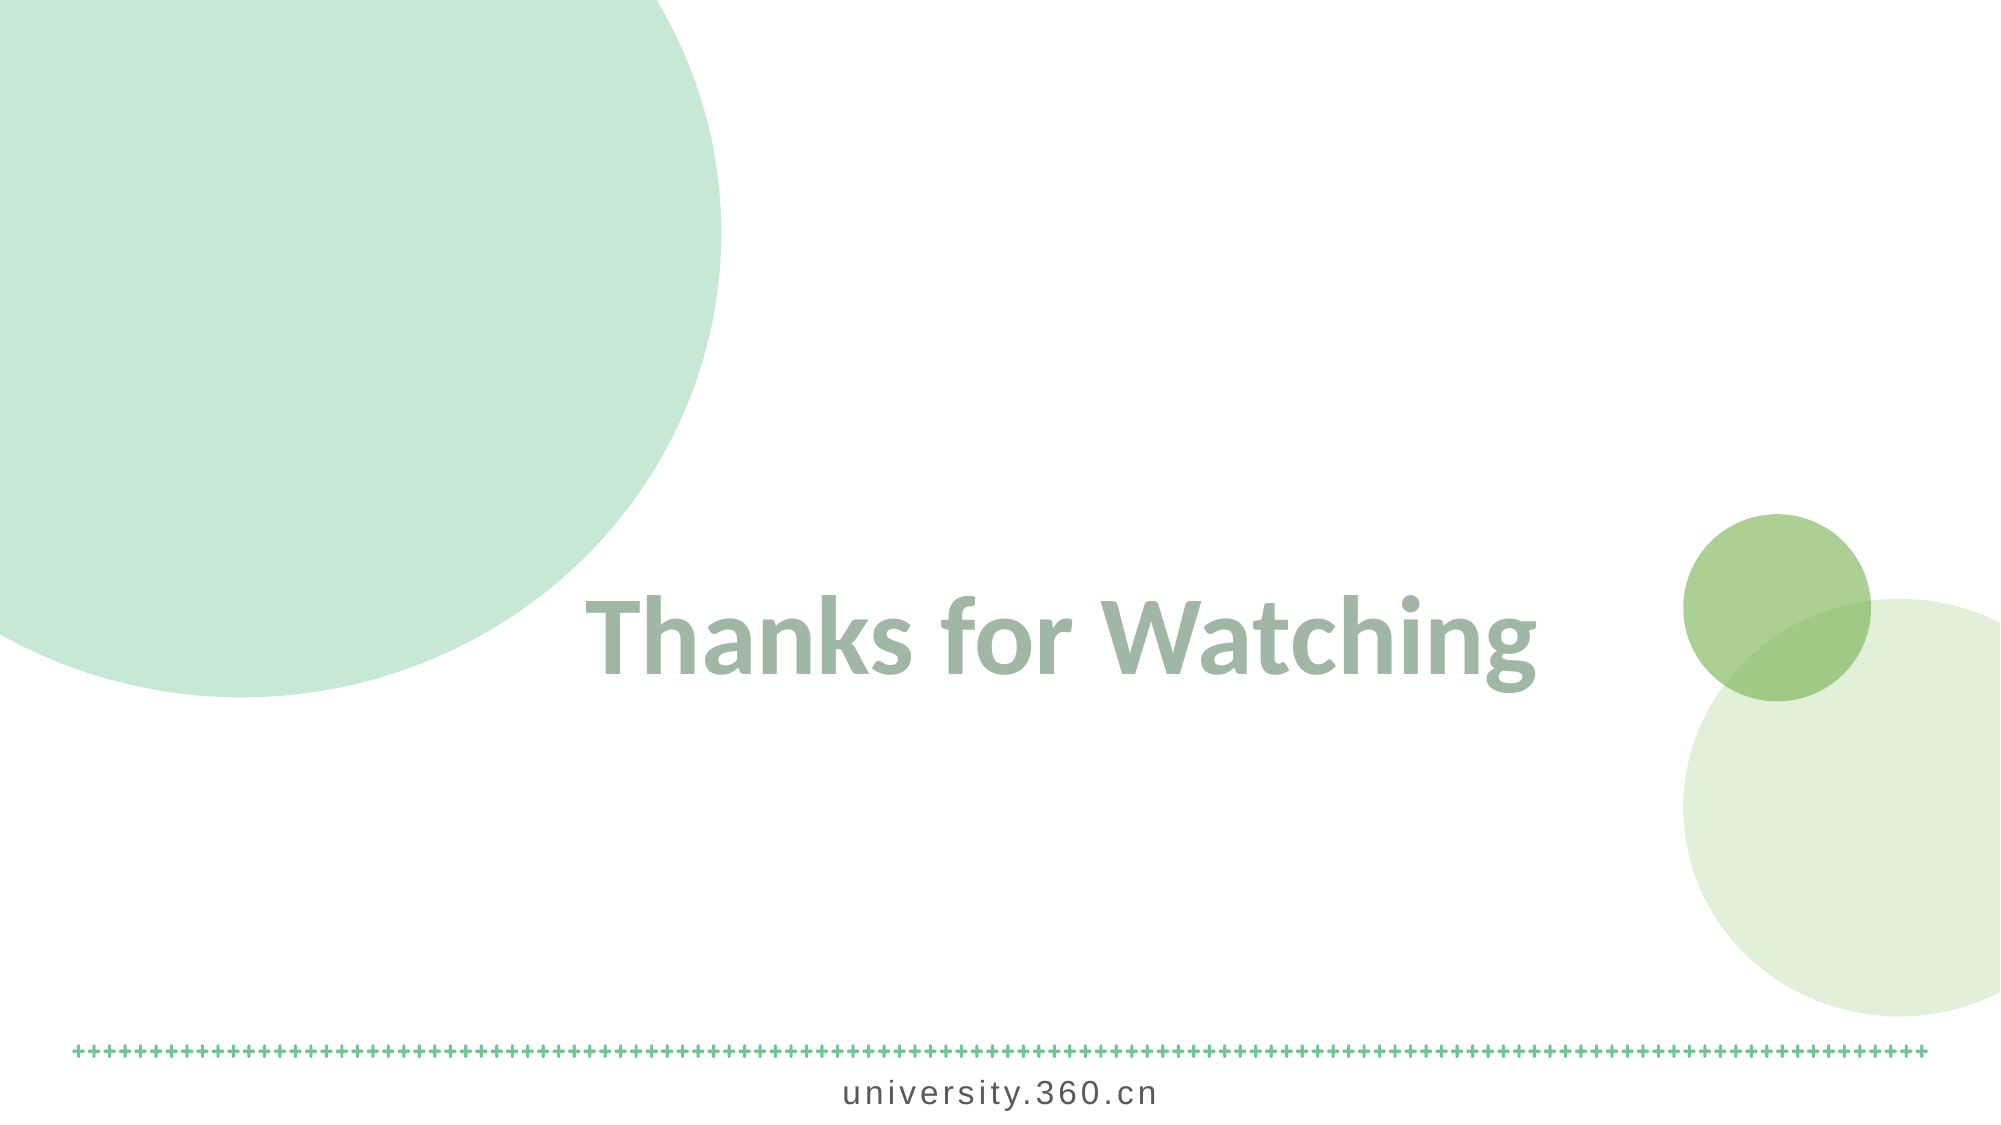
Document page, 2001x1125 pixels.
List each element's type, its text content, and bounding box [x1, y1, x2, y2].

text_box Thanks for Watching [585, 402, 2000, 698]
picture [72, 1044, 1928, 1058]
text_box [0, 0, 722, 698]
text_box [1683, 598, 2000, 1017]
text_box [1683, 514, 1872, 702]
